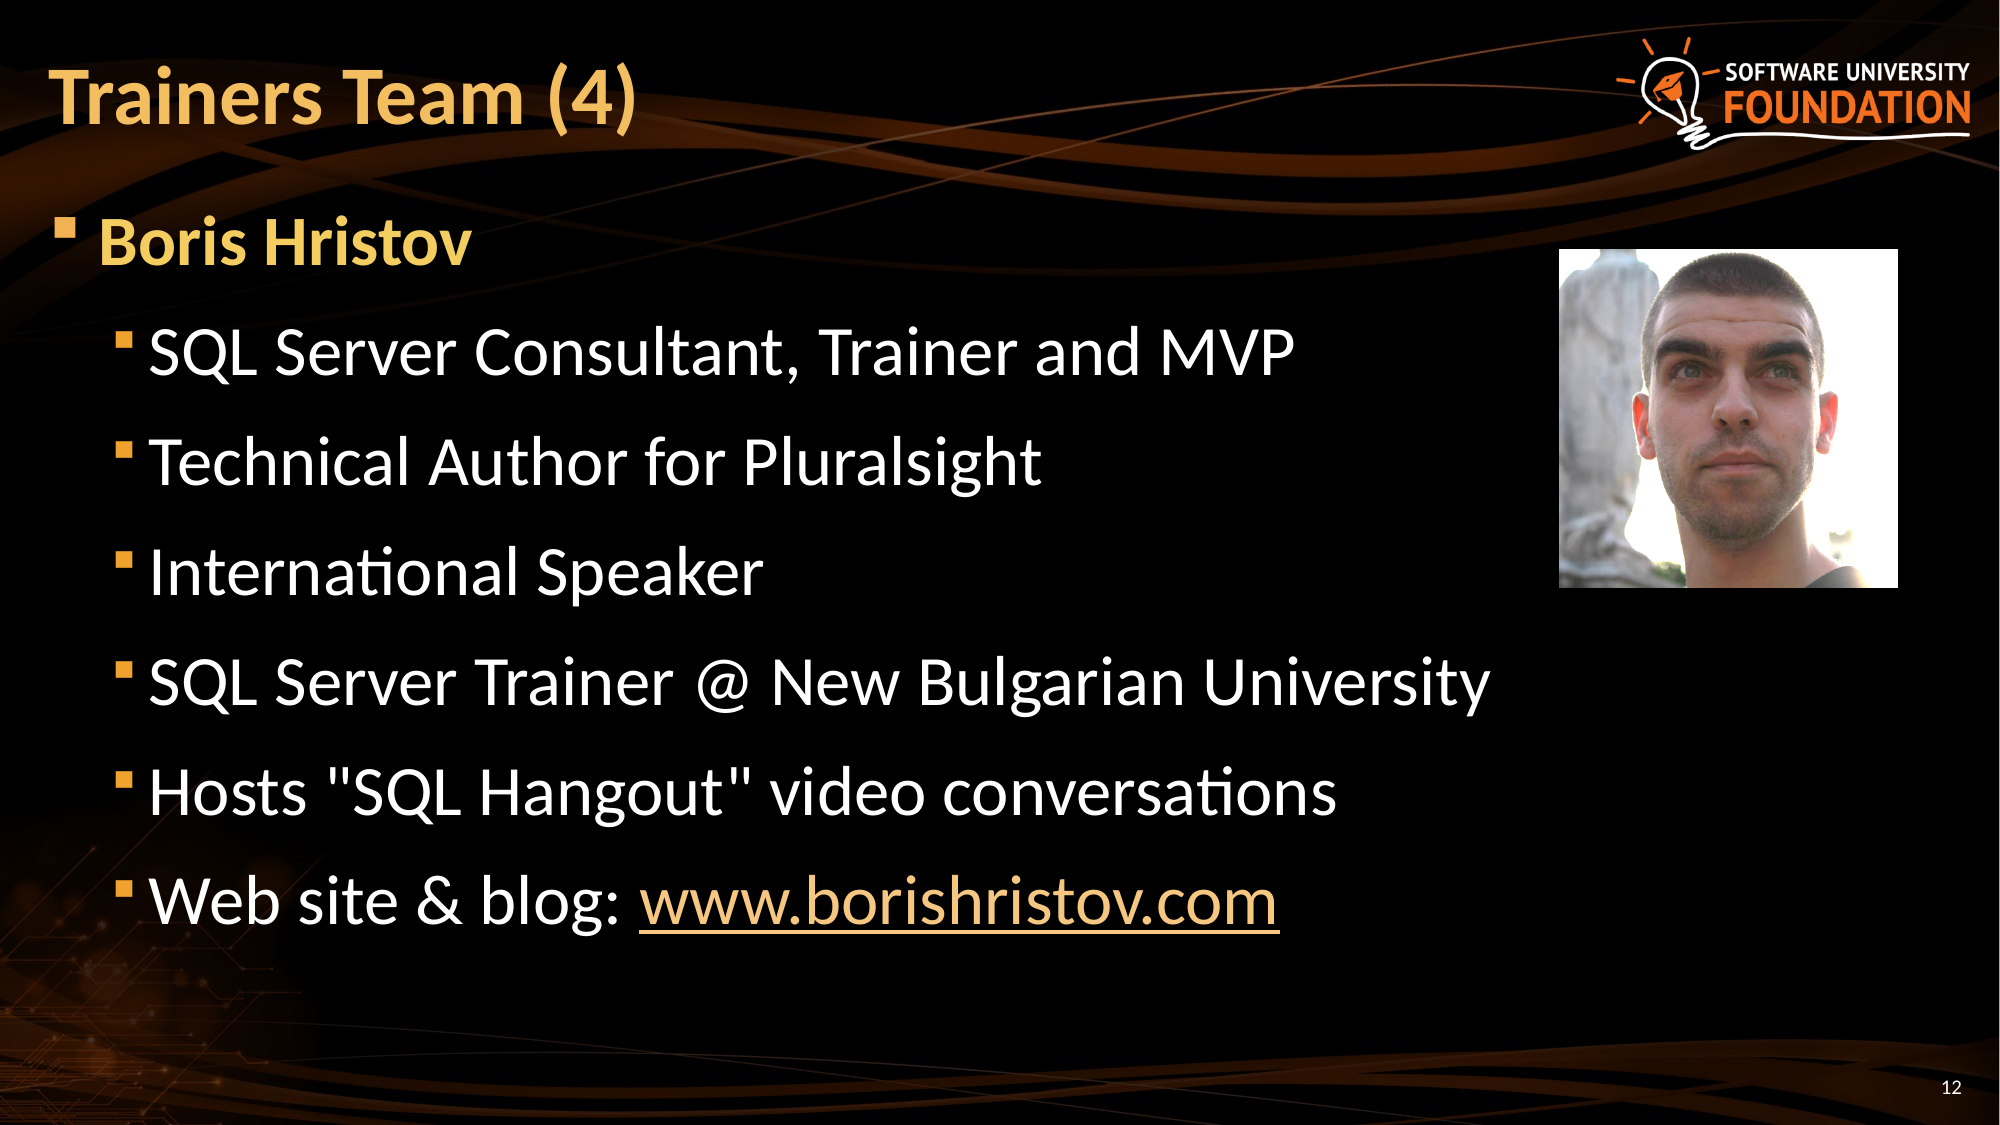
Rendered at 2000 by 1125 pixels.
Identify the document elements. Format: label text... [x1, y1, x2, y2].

picture [0, 0, 2000, 1125]
title Trainers Team (4) [30, 6, 1602, 189]
list Boris Hristov SQL Server Consultant, Trainer and MVP Technical Author for Pluralsight International Speaker SQL Server Trainer @ New Bulgarian University Hosts "SQL Hangout" video conversations Web site & blog: www.borishristov.com [31, 188, 1968, 1103]
